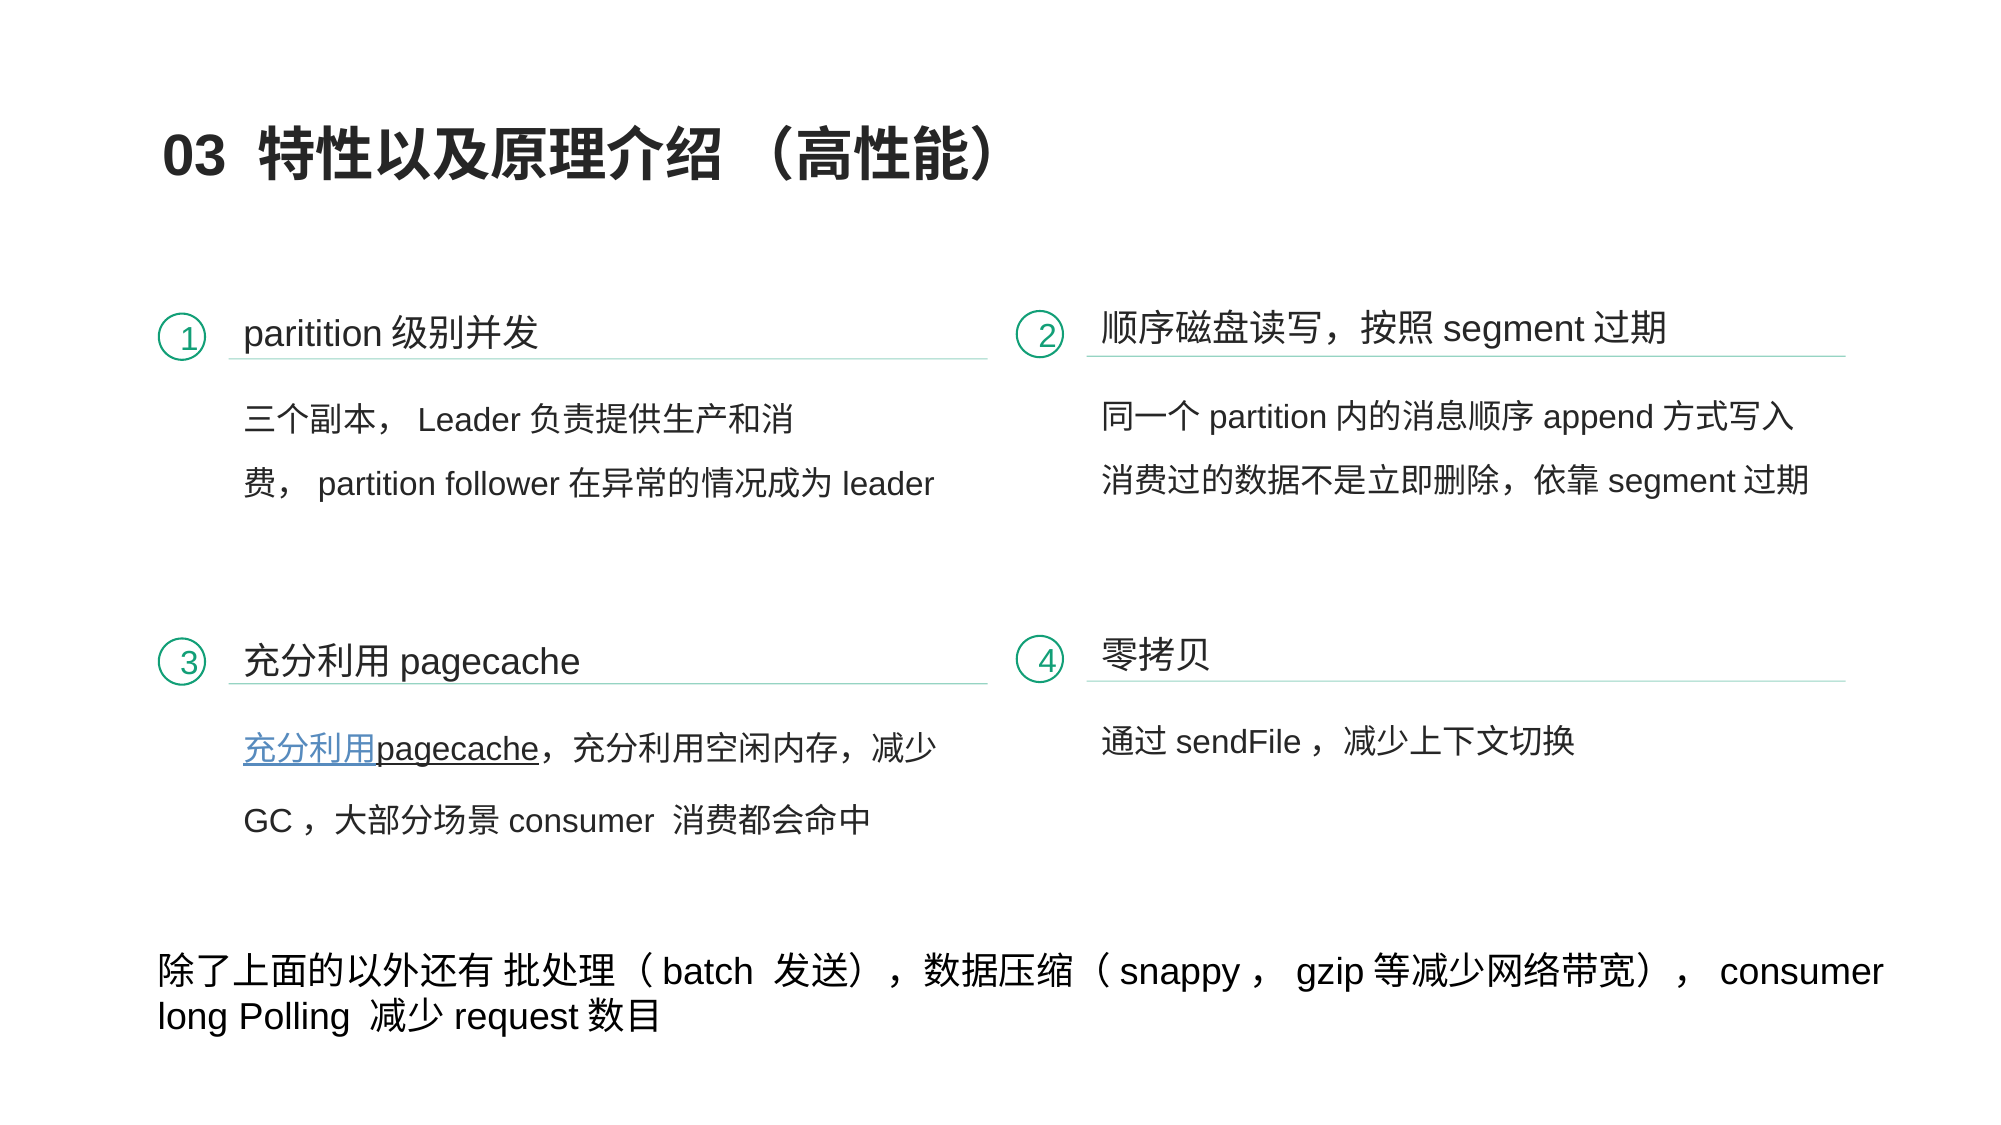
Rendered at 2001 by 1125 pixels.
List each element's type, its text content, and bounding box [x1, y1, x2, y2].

text_box 充分利用pagecache [228, 684, 988, 689]
text_box 三个副本，Leader负责提供生产和消费，partition follower在异常的情况成为leader [228, 366, 988, 536]
text_box 2 [1015, 309, 1065, 359]
text_box 03 特性以及原理介绍 （高性能） [147, 95, 1859, 227]
text_box 通过sendFile，减少上下文切换 [1086, 688, 1846, 858]
text_box 4 [1015, 634, 1065, 684]
text_box 1 [157, 312, 207, 361]
text_box 充分利用pagecache，充分利用空闲内存，减少GC，大部分场景consumer 消费都会命中 [228, 691, 988, 861]
text_box 充分利用pagecache [228, 620, 988, 683]
text_box 除了上面的以外还有 批处理（batch 发送），数据压缩（snappy，gzip等减少网络带宽），consumer long Polling 减少request数目 [142, 939, 1937, 1045]
text_box 零拷贝 [1086, 615, 1846, 681]
text_box paritition级别并发 [228, 292, 988, 358]
text_box 顺序磁盘读写，按照segment过期 [1086, 288, 1846, 356]
text_box 3 [157, 637, 207, 686]
text_box 同一个partition内的消息顺序append方式写入 消费过的数据不是立即删除，依靠segment过期 [1086, 364, 1846, 536]
